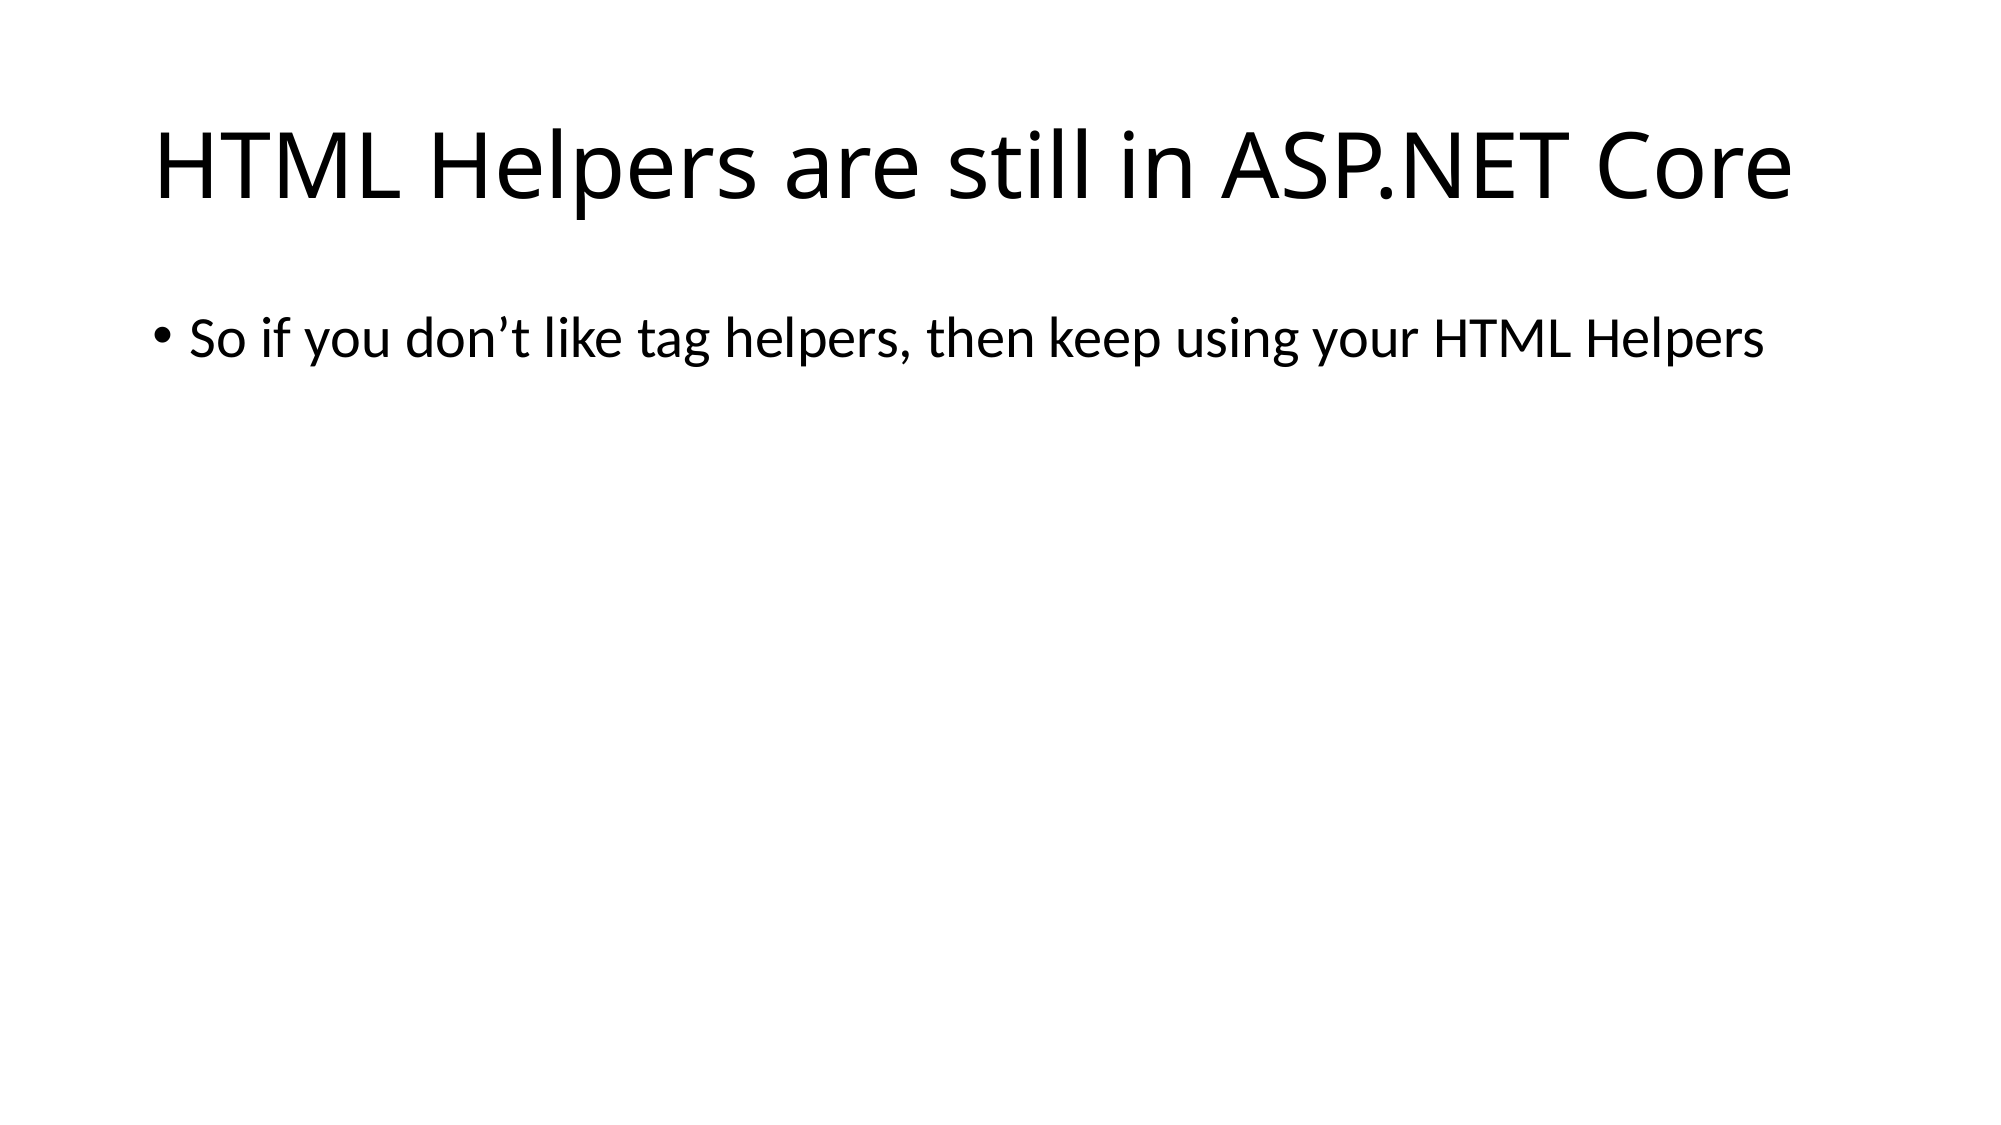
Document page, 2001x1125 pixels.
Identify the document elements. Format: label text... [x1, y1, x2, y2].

list So if you don’t like tag helpers, then keep using your HTML Helpers [137, 299, 1863, 1110]
title HTML Helpers are still in ASP.NET Core [137, 59, 1863, 278]
